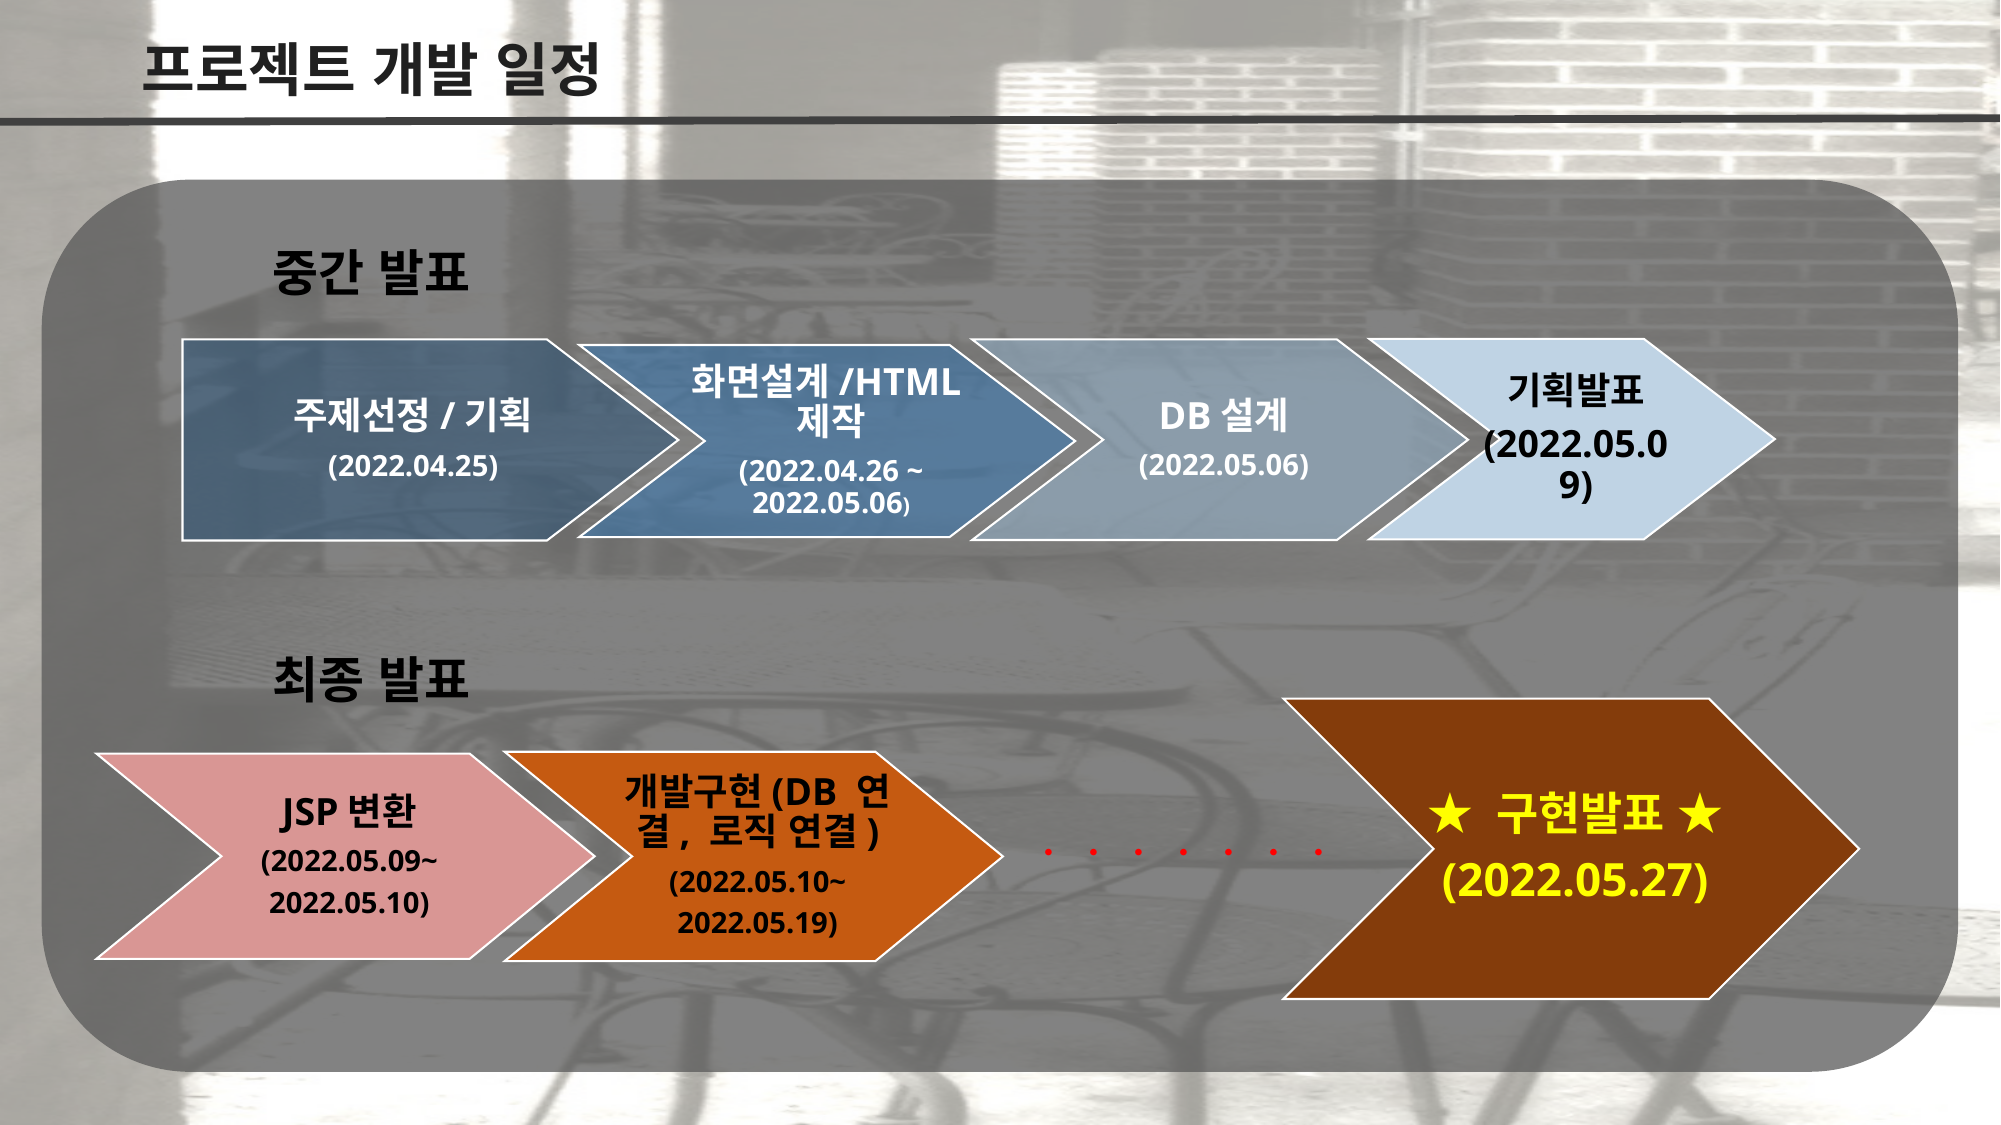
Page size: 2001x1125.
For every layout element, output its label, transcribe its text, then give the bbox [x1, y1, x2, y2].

text_box 기획발표 (2022.05.09) [1366, 337, 1777, 541]
text_box 중간 발표 [257, 233, 486, 309]
text_box [40, 178, 1960, 1073]
text_box 화면설계/HTML제작 (2022.04.26 ~ 2022.05.06) [576, 343, 1077, 539]
text_box 주제선정/기획 (2022.04.25) [181, 338, 681, 542]
text_box DB설계 (2022.05.06) [969, 338, 1470, 542]
text_box ★ 구현발표 ★ (2022.05.27) [1280, 697, 1861, 1001]
text_box 최종 발표 [257, 640, 486, 716]
text_box JSP변환 (2022.05.09~ 2022.05.10) [93, 752, 597, 960]
text_box 프로젝트 개발 일정 [66, 21, 679, 103]
text_box ㆍ ㆍ ㆍ ㆍ ㆍ ㆍ ㆍ [1017, 821, 1417, 881]
text_box 개발구현(DB 연결, 로직 연결) (2022.05.10~ 2022.05.19) [501, 750, 1005, 963]
